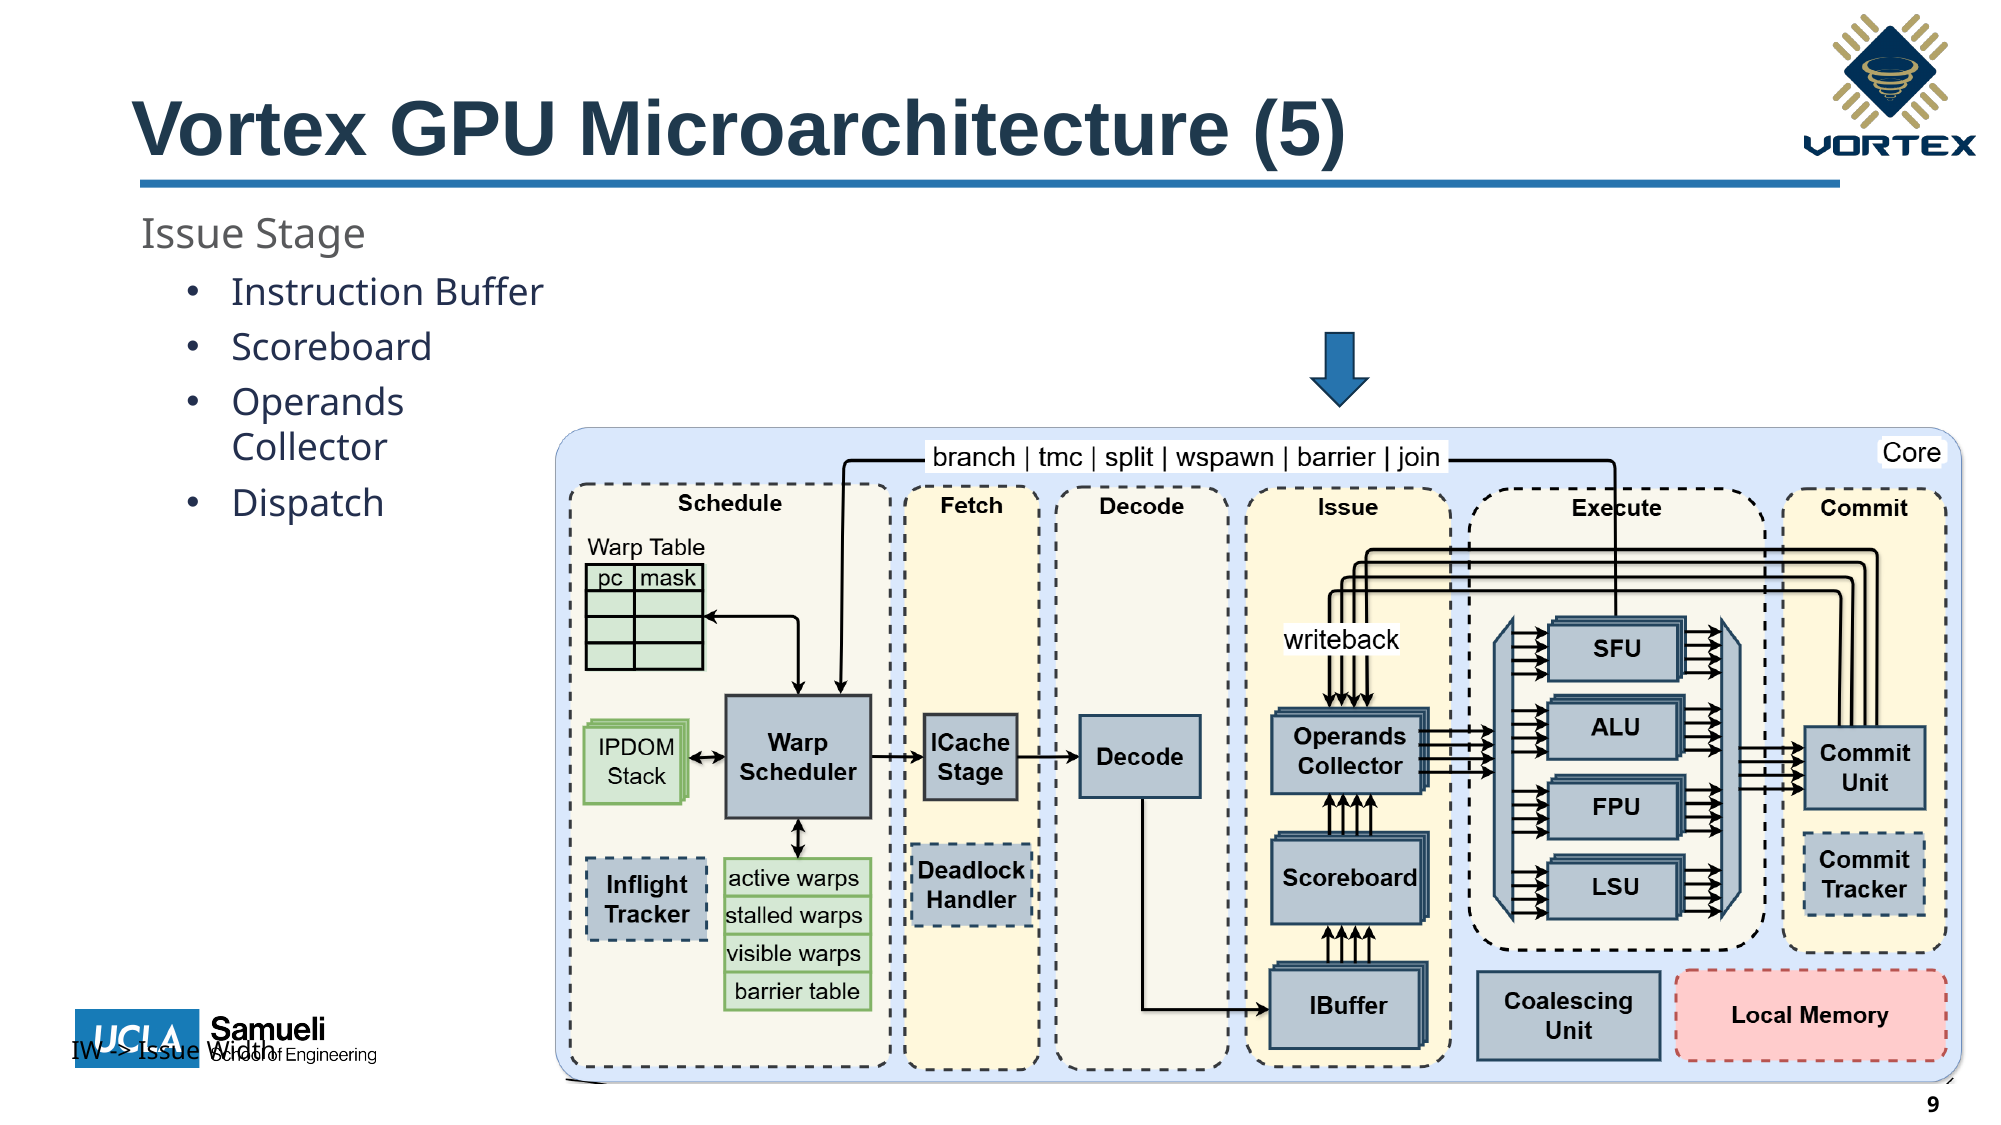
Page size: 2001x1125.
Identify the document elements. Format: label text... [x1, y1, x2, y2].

list Issue Stage Instruction Buffer Scoreboard Operands Collector Dispatch [126, 199, 562, 540]
footer IW -> Issue Width [50, 1027, 551, 1065]
picture [1804, 0, 1976, 171]
slide_number 9 [1850, 1083, 2000, 1121]
title Vortex GPU Microarchitecture (5) [116, 40, 1967, 179]
text_box [1309, 331, 1371, 408]
picture [551, 424, 1967, 1084]
picture [75, 1009, 376, 1027]
